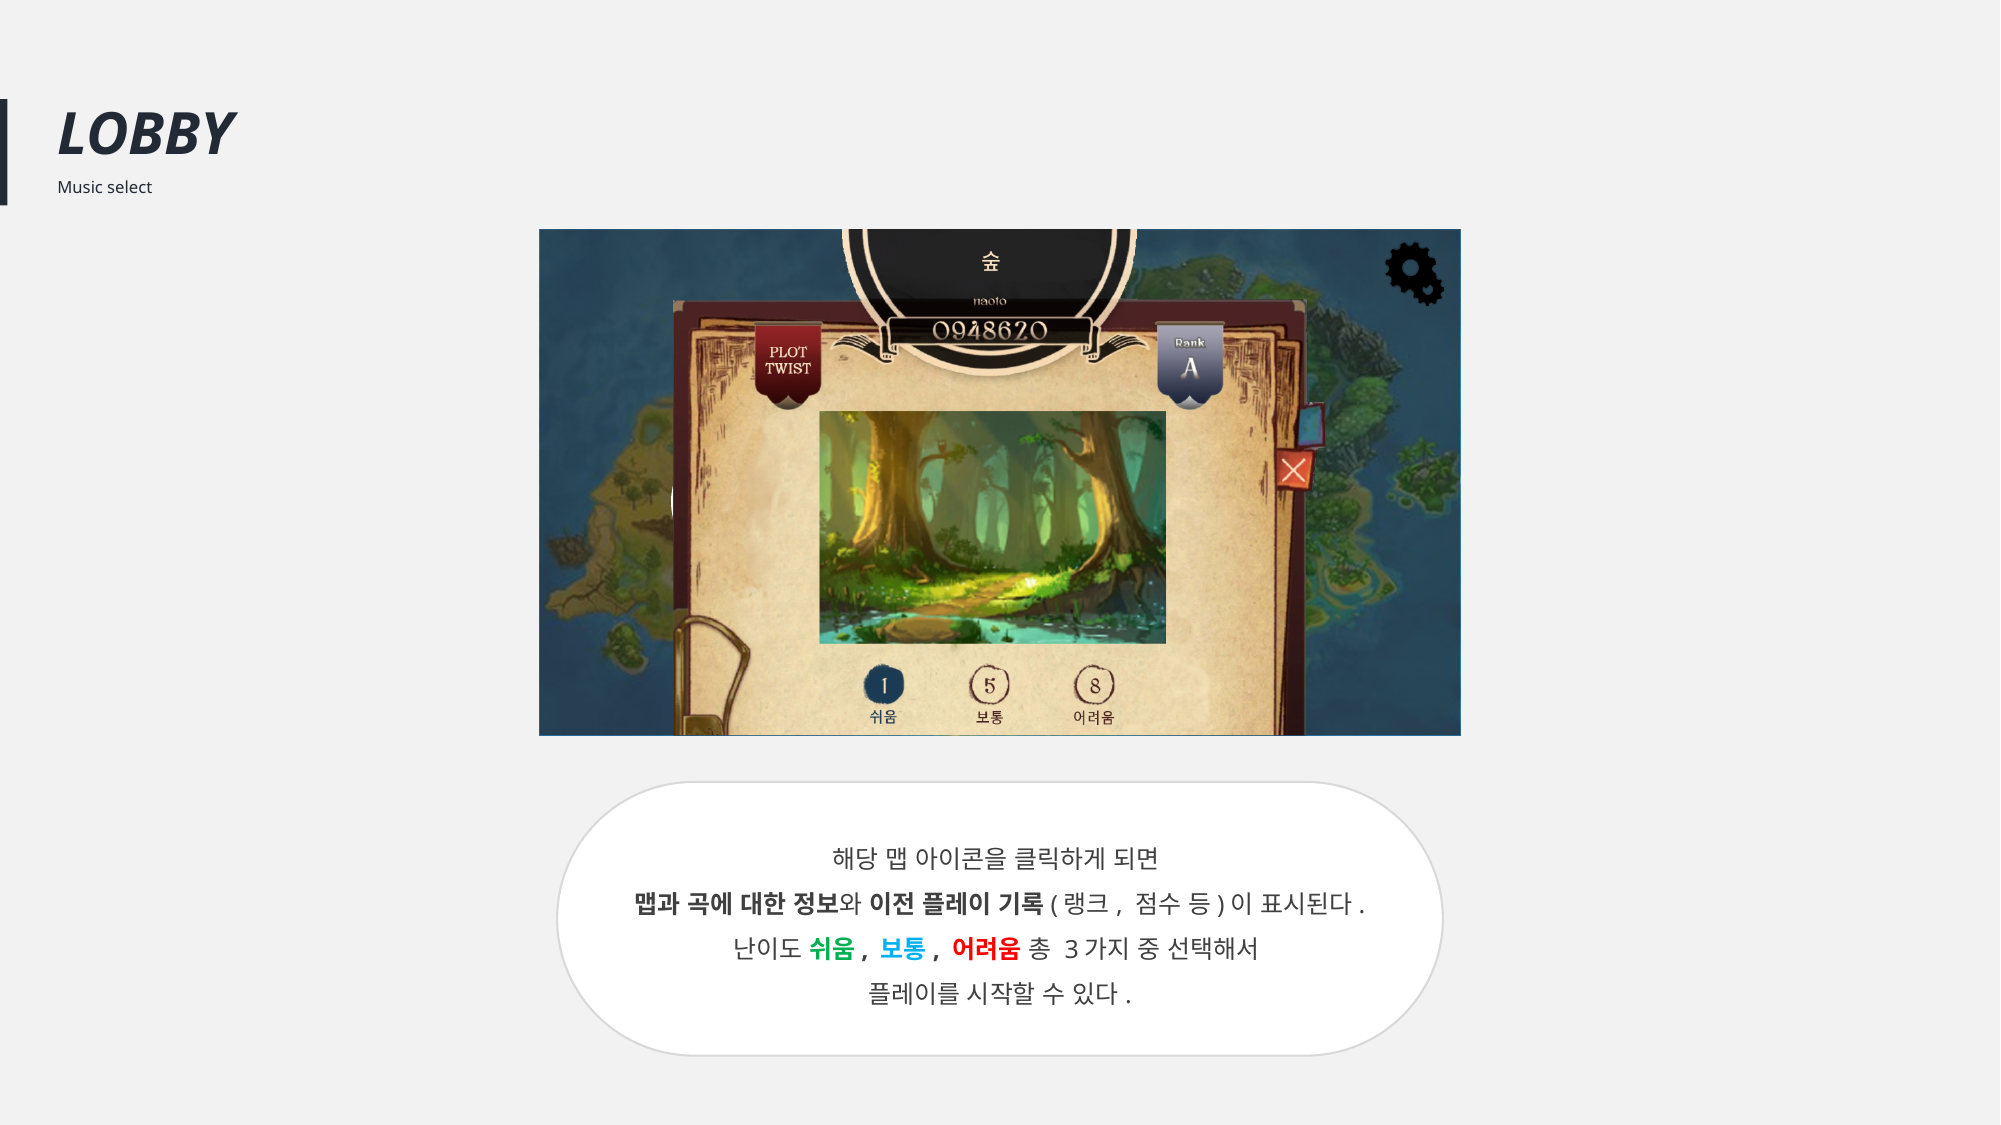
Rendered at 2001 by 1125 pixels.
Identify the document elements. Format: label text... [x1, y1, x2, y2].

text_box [539, 229, 1461, 736]
text_box [0, 98, 8, 206]
text_box LOBBY Music select [42, 54, 948, 204]
text_box 해당 맵 아이콘을 클릭하게 되면 맵과 곡에 대한 정보와 이전 플레이 기록(랭크, 점수 등)이 표시된다. 난이도 쉬움, 보통, 어려움 총 3가지 중 선택해서 플레이를 시작할 수 있다. [556, 780, 1444, 1057]
